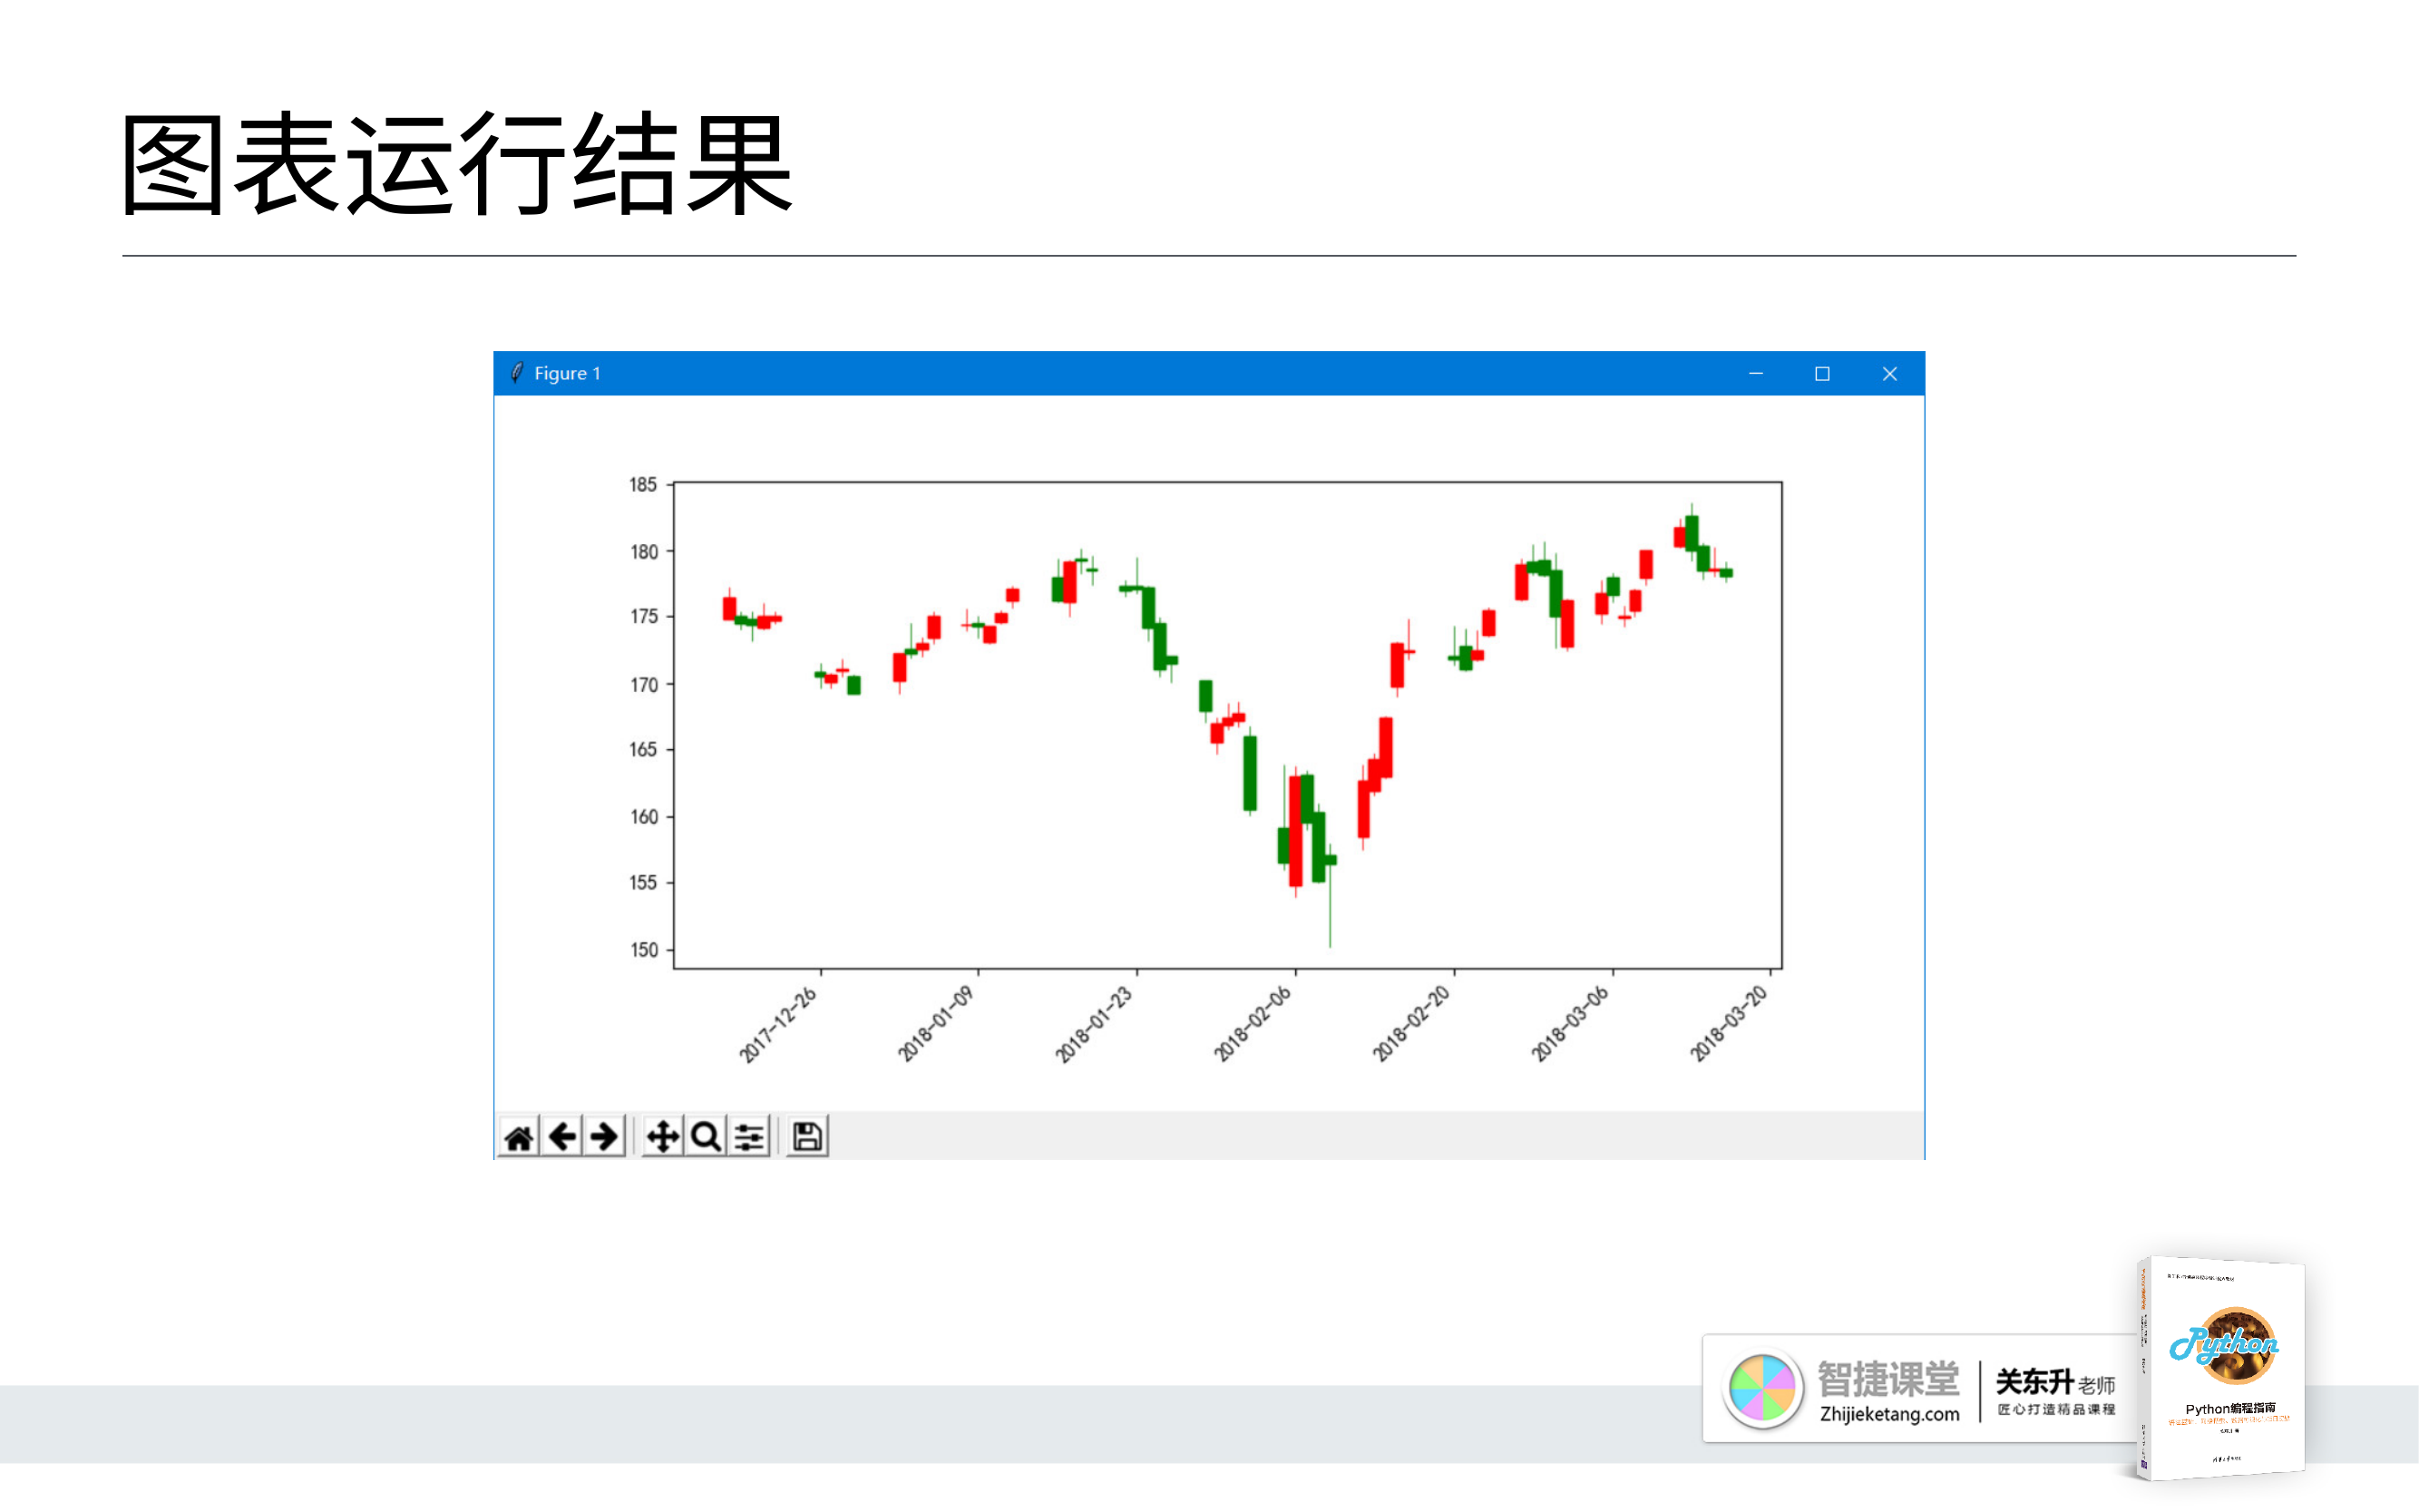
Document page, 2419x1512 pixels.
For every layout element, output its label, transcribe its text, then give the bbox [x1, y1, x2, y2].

picture [0, 0, 2419, 1512]
title 图表运行结果 [107, 83, 2148, 237]
